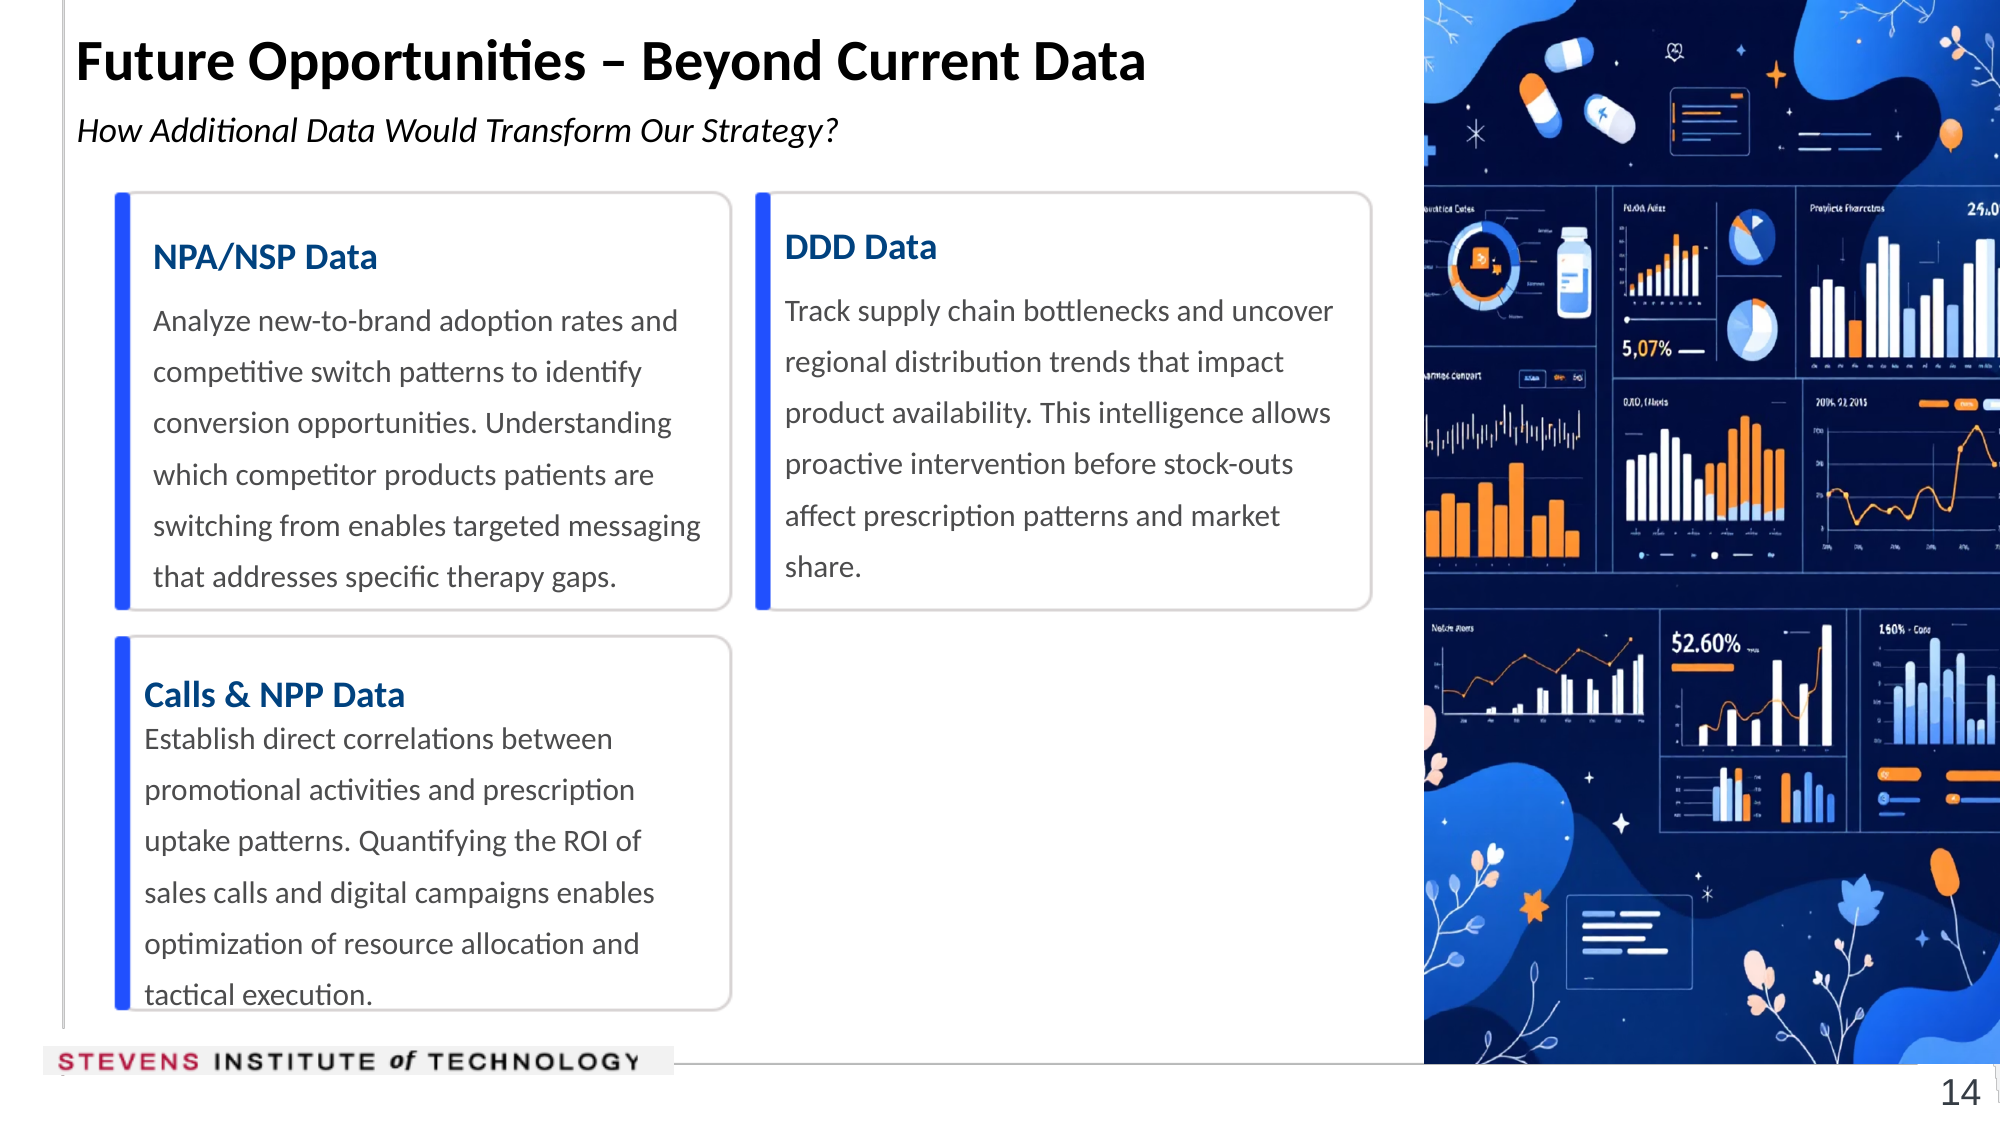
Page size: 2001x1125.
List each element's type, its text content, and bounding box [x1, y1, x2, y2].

text_box How Additional Data Would Transform Our Strategy? [61, 92, 1138, 208]
picture [0, 0, 2000, 1125]
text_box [769, 189, 1364, 640]
text_box 14 [1924, 1071, 2000, 1112]
title Future Opportunities – Beyond Current Data [61, 14, 1419, 140]
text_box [137, 199, 732, 650]
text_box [129, 638, 723, 1019]
